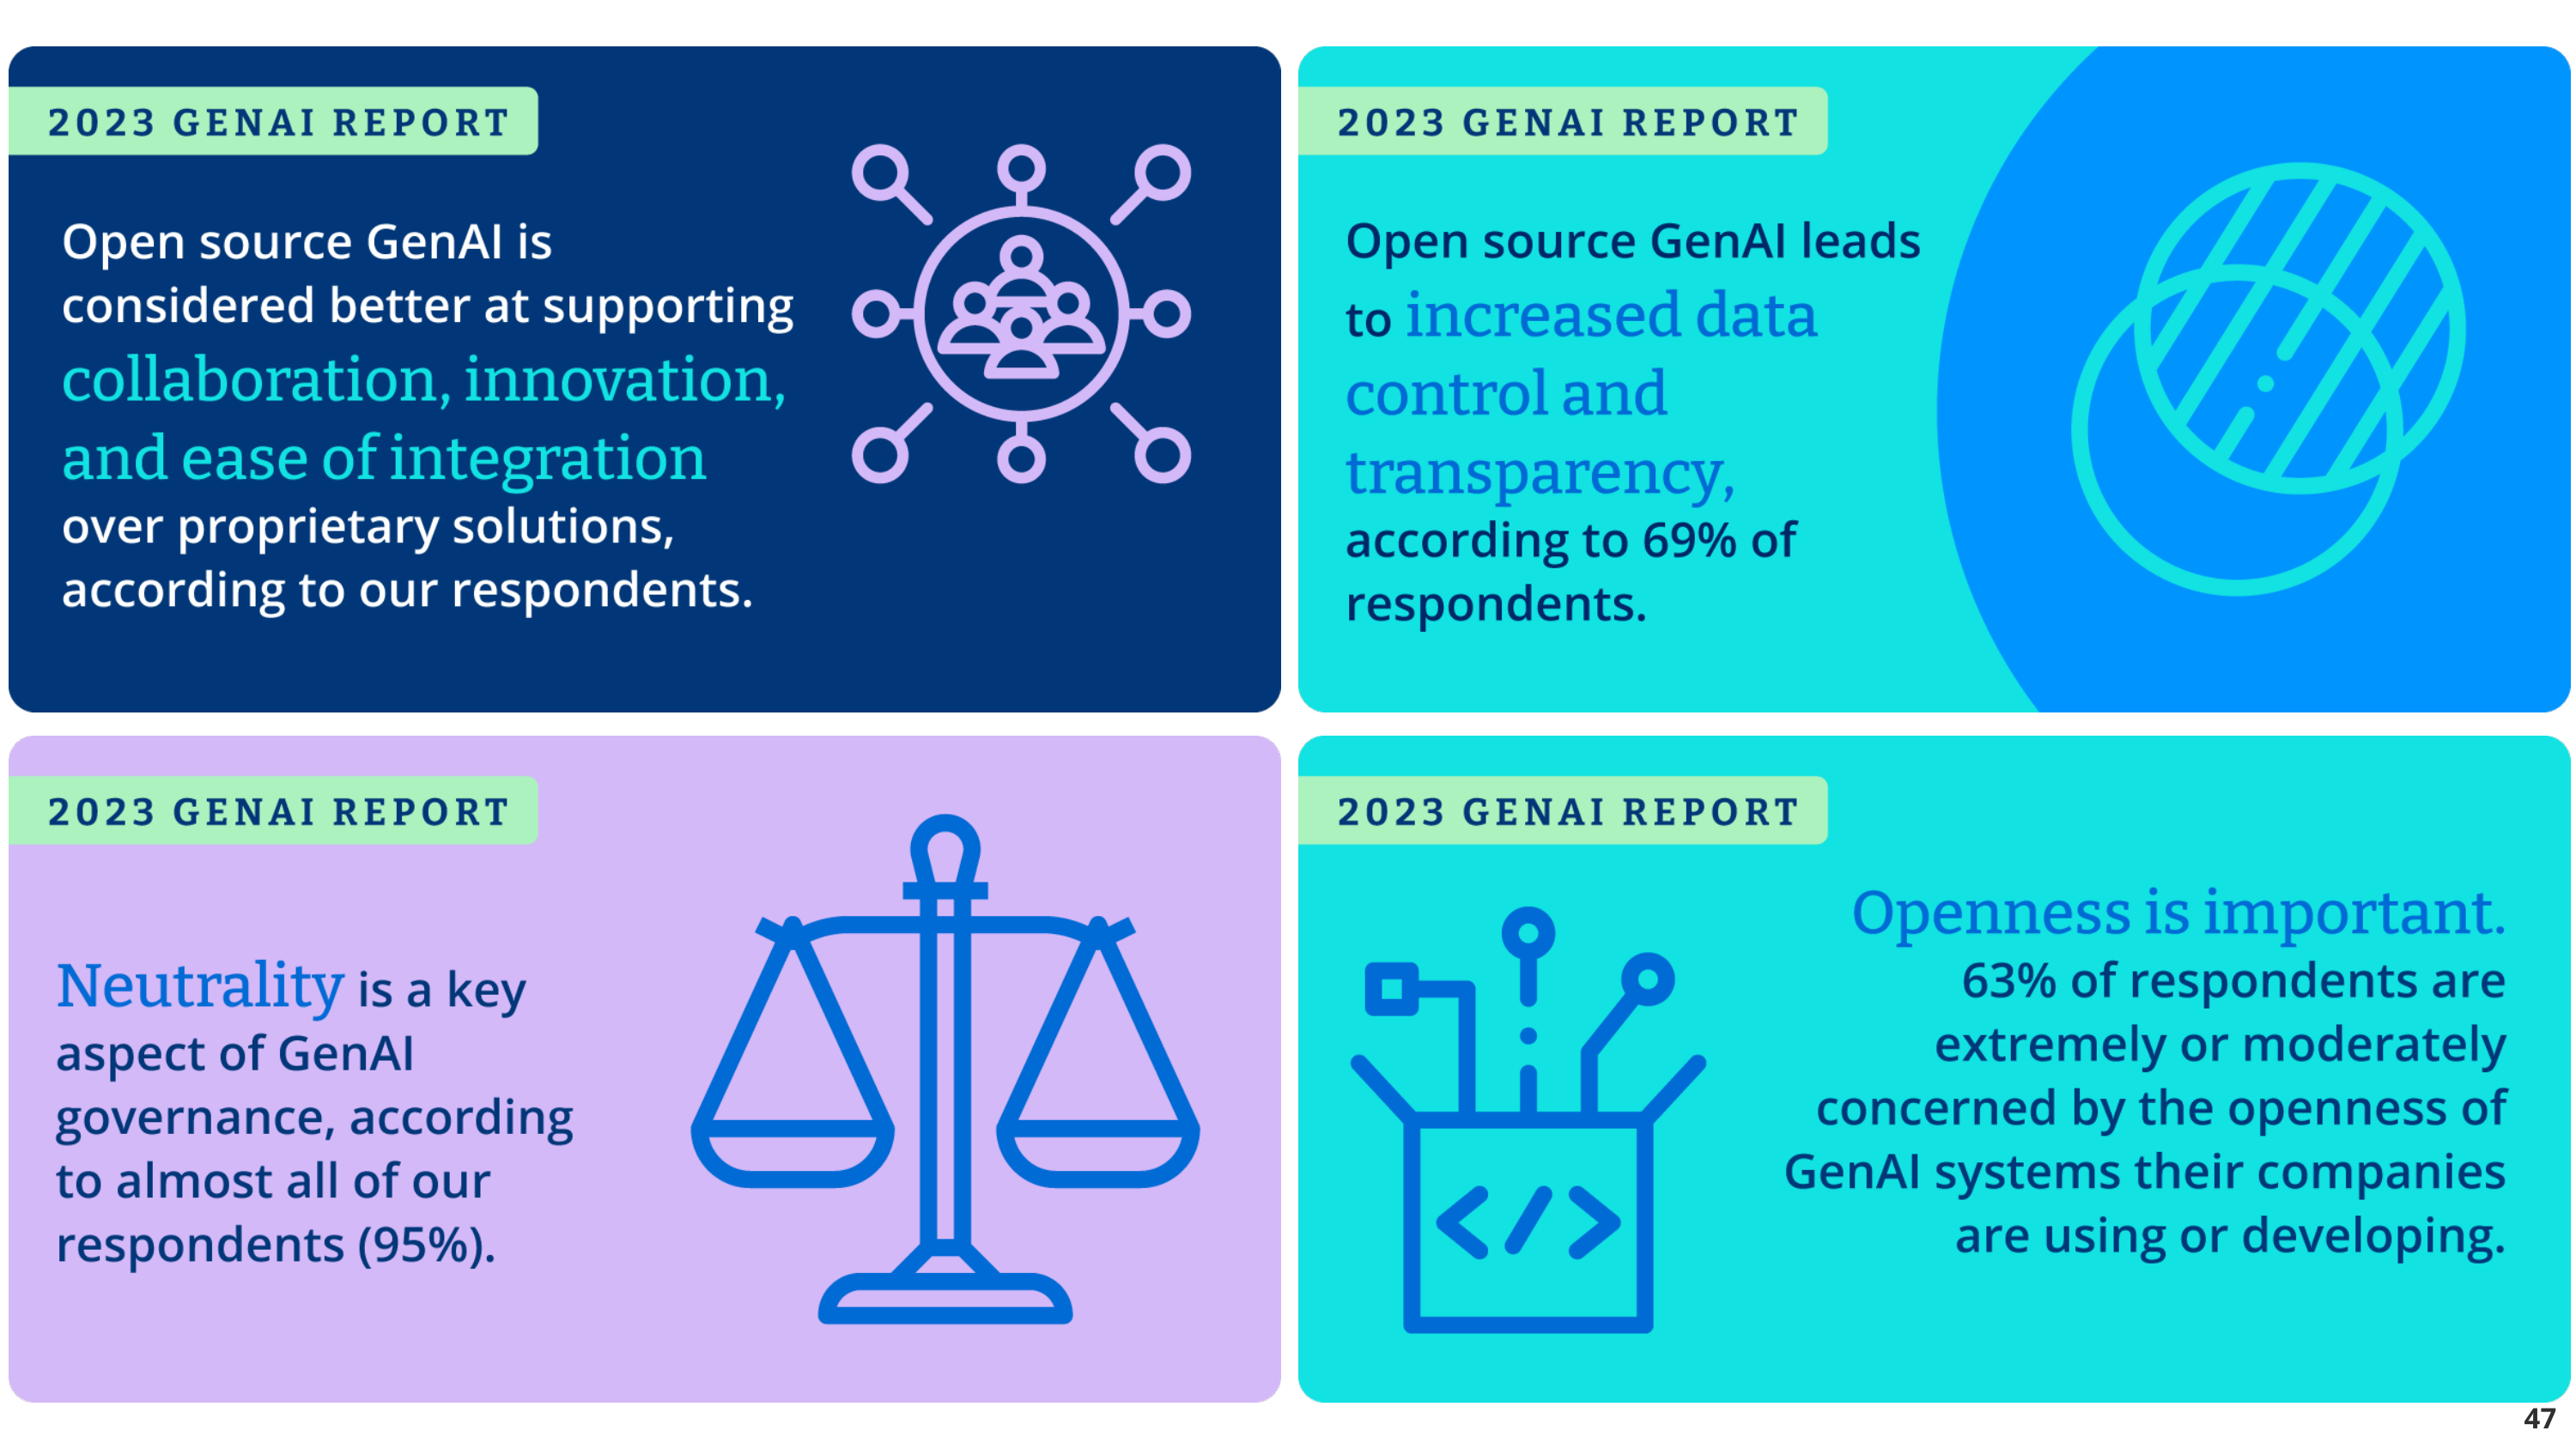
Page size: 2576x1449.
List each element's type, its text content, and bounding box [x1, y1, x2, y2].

slide_number ‹#› [2498, 1391, 2576, 1449]
picture [1297, 736, 2571, 1403]
picture [1297, 45, 2571, 712]
picture [8, 736, 1281, 1403]
picture [8, 45, 1281, 712]
